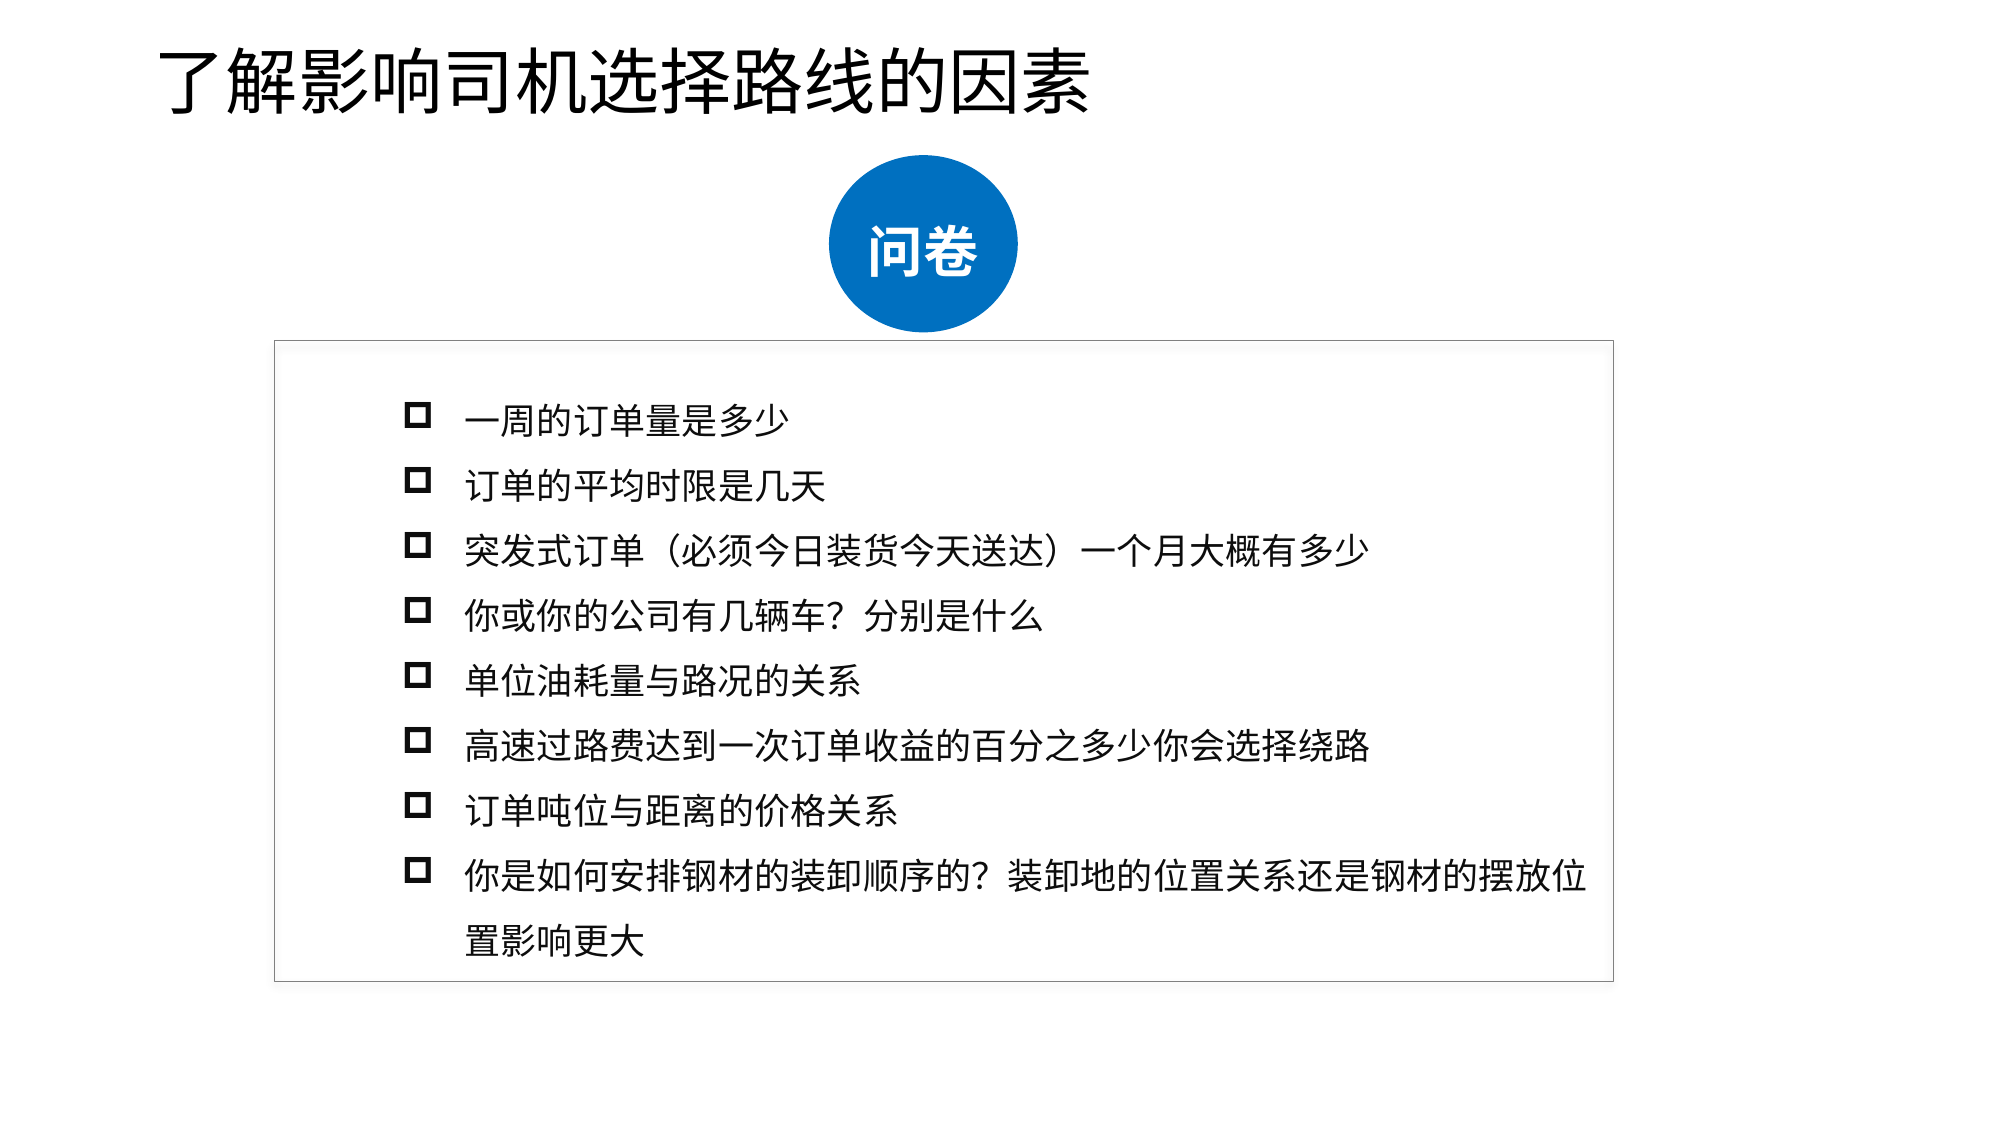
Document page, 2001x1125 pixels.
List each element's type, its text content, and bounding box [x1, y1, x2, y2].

text_box 一周的订单量是多少 订单的平均时限是几天 突发式订单（必须今日装货今天送达）一个月大概有多少 你或你的公司有几辆车？分别是什么 单位油耗量与路况的关系 高速过路费达到一次订单收益的百分之多少你会选择绕路 订单吨位与距离的价格关系 你是如何安排钢材的装卸顺序的？装卸地的位置关系还是钢材的摆放位置影响更大 [387, 369, 1604, 1100]
text_box 了解影响司机选择路线的因素 [133, 26, 1347, 133]
text_box [274, 340, 1613, 982]
text_box 问卷 [828, 155, 1018, 333]
